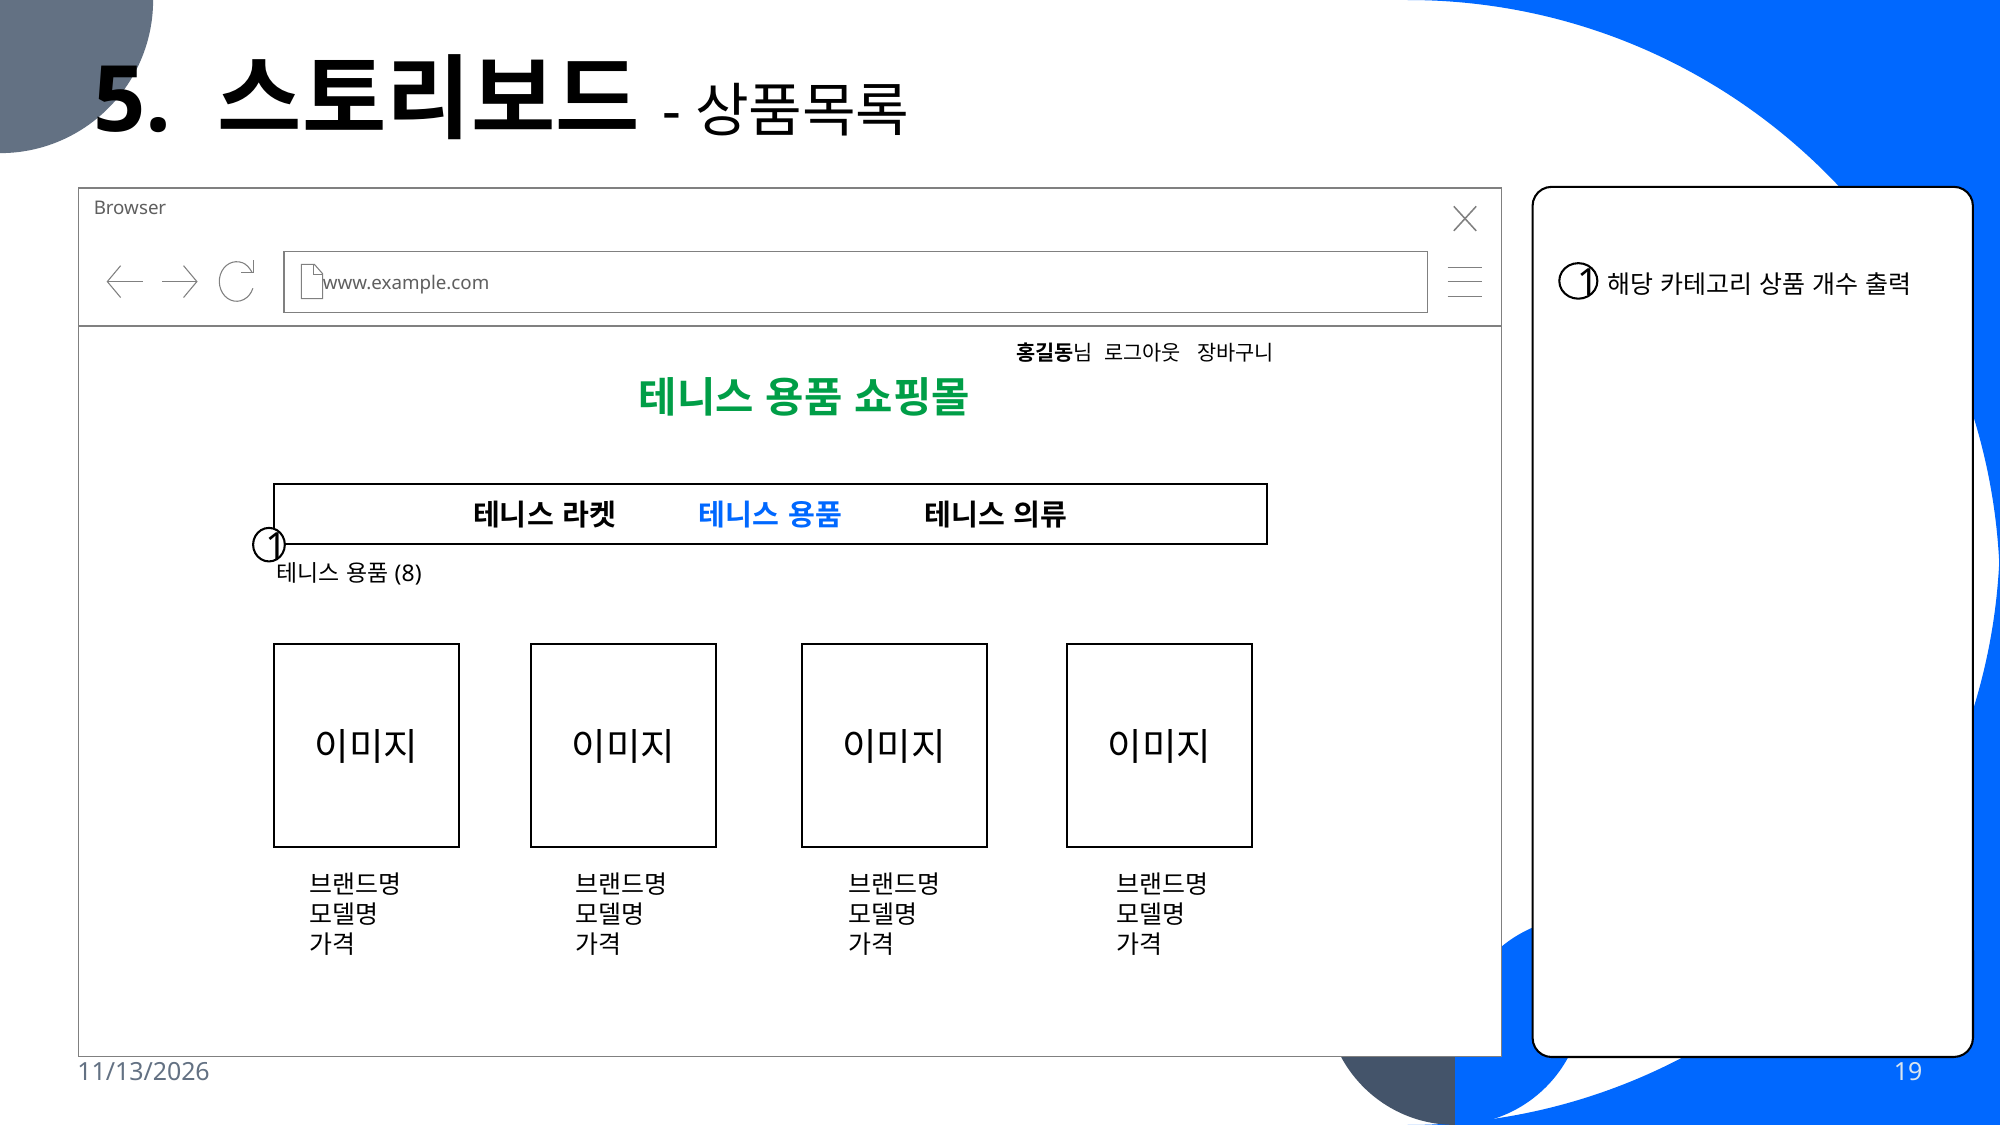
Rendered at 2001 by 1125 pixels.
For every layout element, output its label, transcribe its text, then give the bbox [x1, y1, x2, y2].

text_box 로그인 페이지로 이동 [1531, 185, 1975, 1059]
text_box 1 [1558, 262, 1593, 300]
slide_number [62, 1042, 513, 1103]
text_box 5. 스토리보드-상품목록 [78, 44, 1615, 203]
text_box 해당 카테고리 상품 개수 출력 [1593, 260, 1951, 306]
slide_number 19 [1665, 1042, 1938, 1103]
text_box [78, 187, 1502, 1058]
